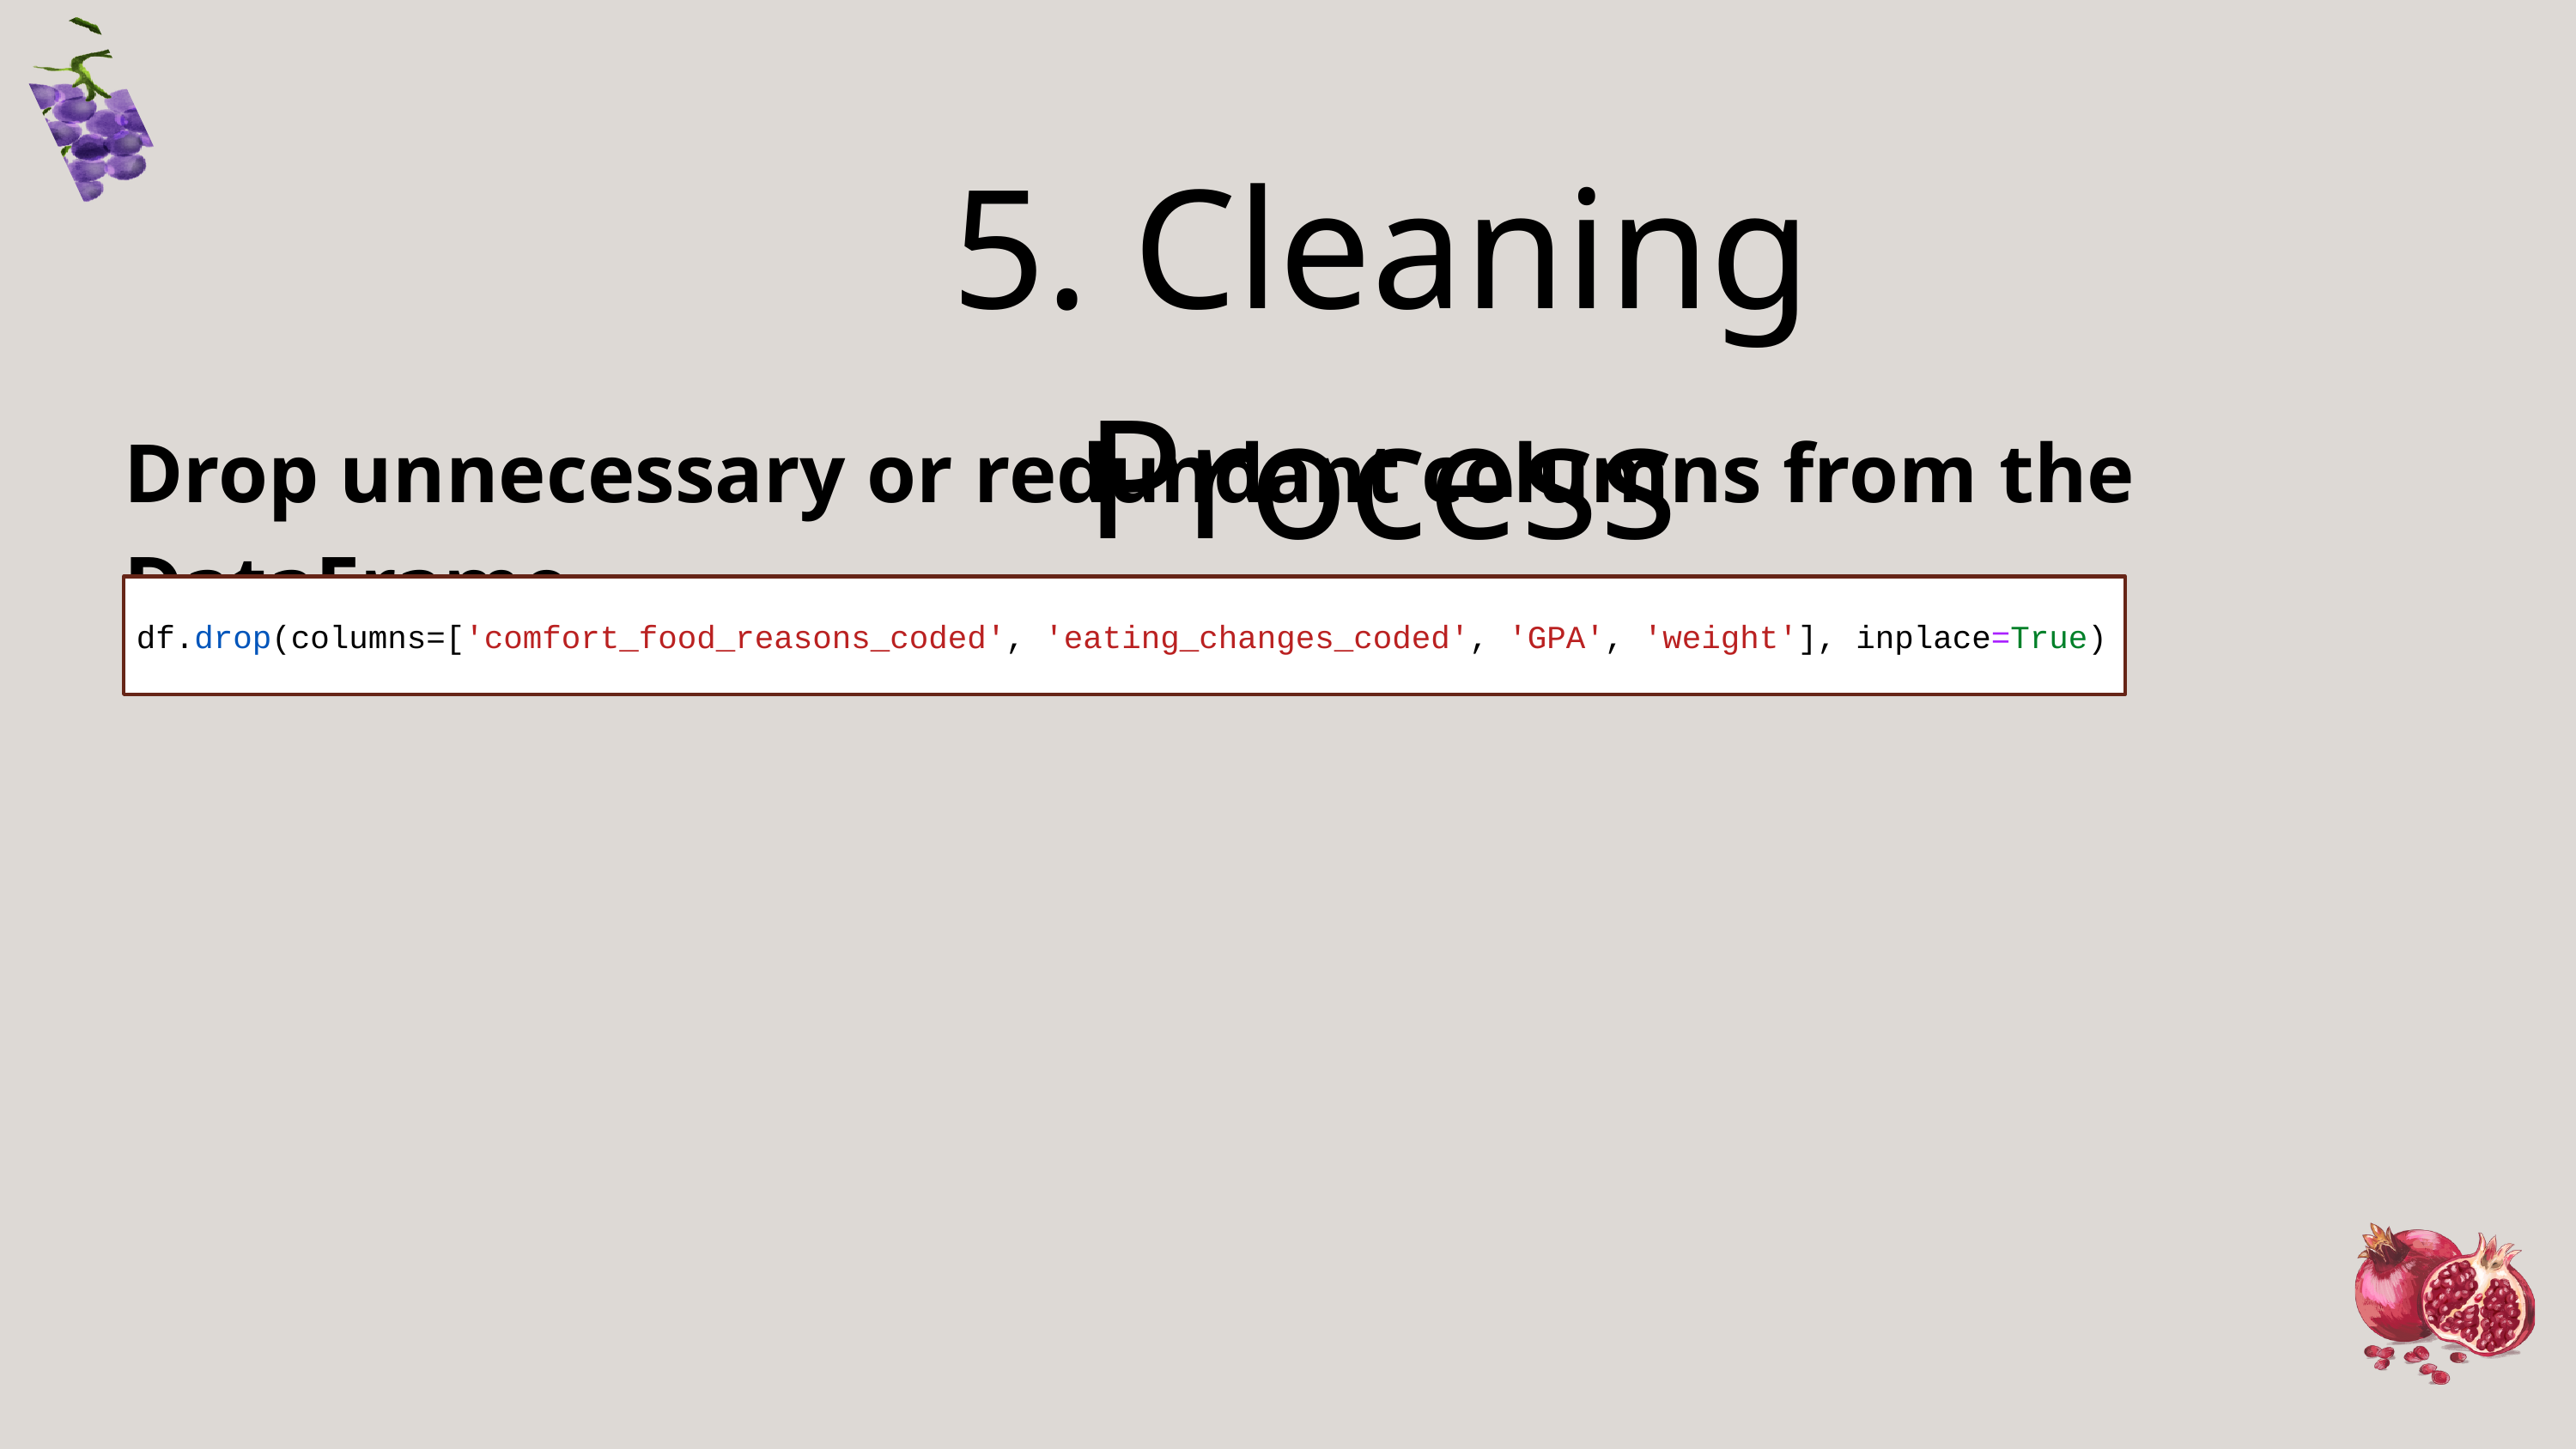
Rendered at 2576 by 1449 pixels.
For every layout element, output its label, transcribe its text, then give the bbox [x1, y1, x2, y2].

text_box 5. Cleaning Process [638, 111, 2125, 405]
text_box df.drop(columns=['comfort_food_reasons_coded', 'eating_changes_coded', 'GPA', 'weight'], inplace=True) [122, 574, 2127, 696]
text_box Drop unnecessary or redundant columns from the DataFrame [124, 405, 2158, 632]
text_box [2354, 1222, 2536, 1385]
text_box [11, 10, 169, 216]
